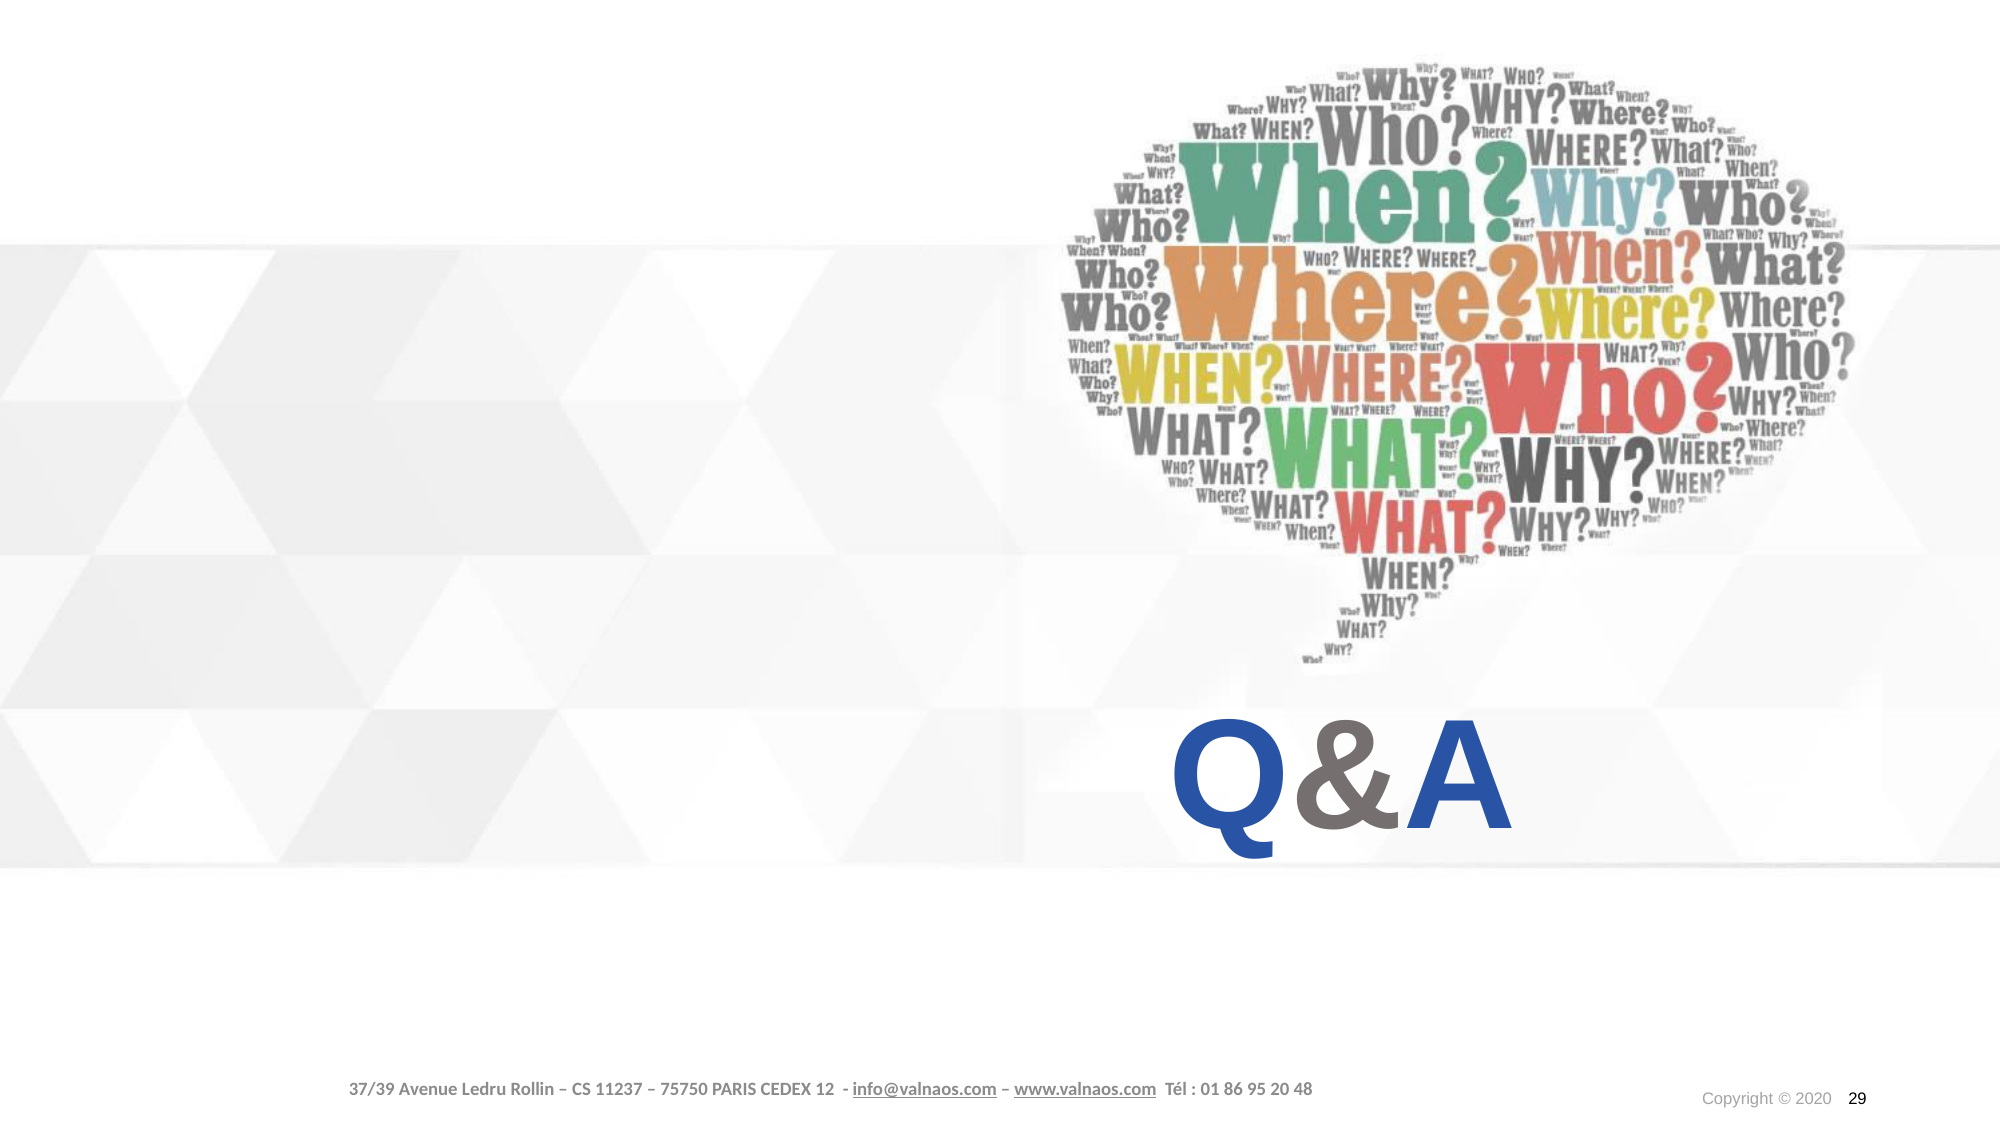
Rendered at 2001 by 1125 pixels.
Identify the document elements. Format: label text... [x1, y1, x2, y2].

text_box Q&A [1166, 672, 1518, 861]
slide_number Copyright © 2020 29 [1700, 1087, 1959, 1125]
text_box 37/39 Avenue Ledru Rollin – CS 11237 – 75750 PARIS CEDEX 12 - info@valnaos.com – www.valnaos.com Tél : 01 86 95 20 48 [337, 1063, 1339, 1113]
text_box [0, 0, 2000, 1125]
